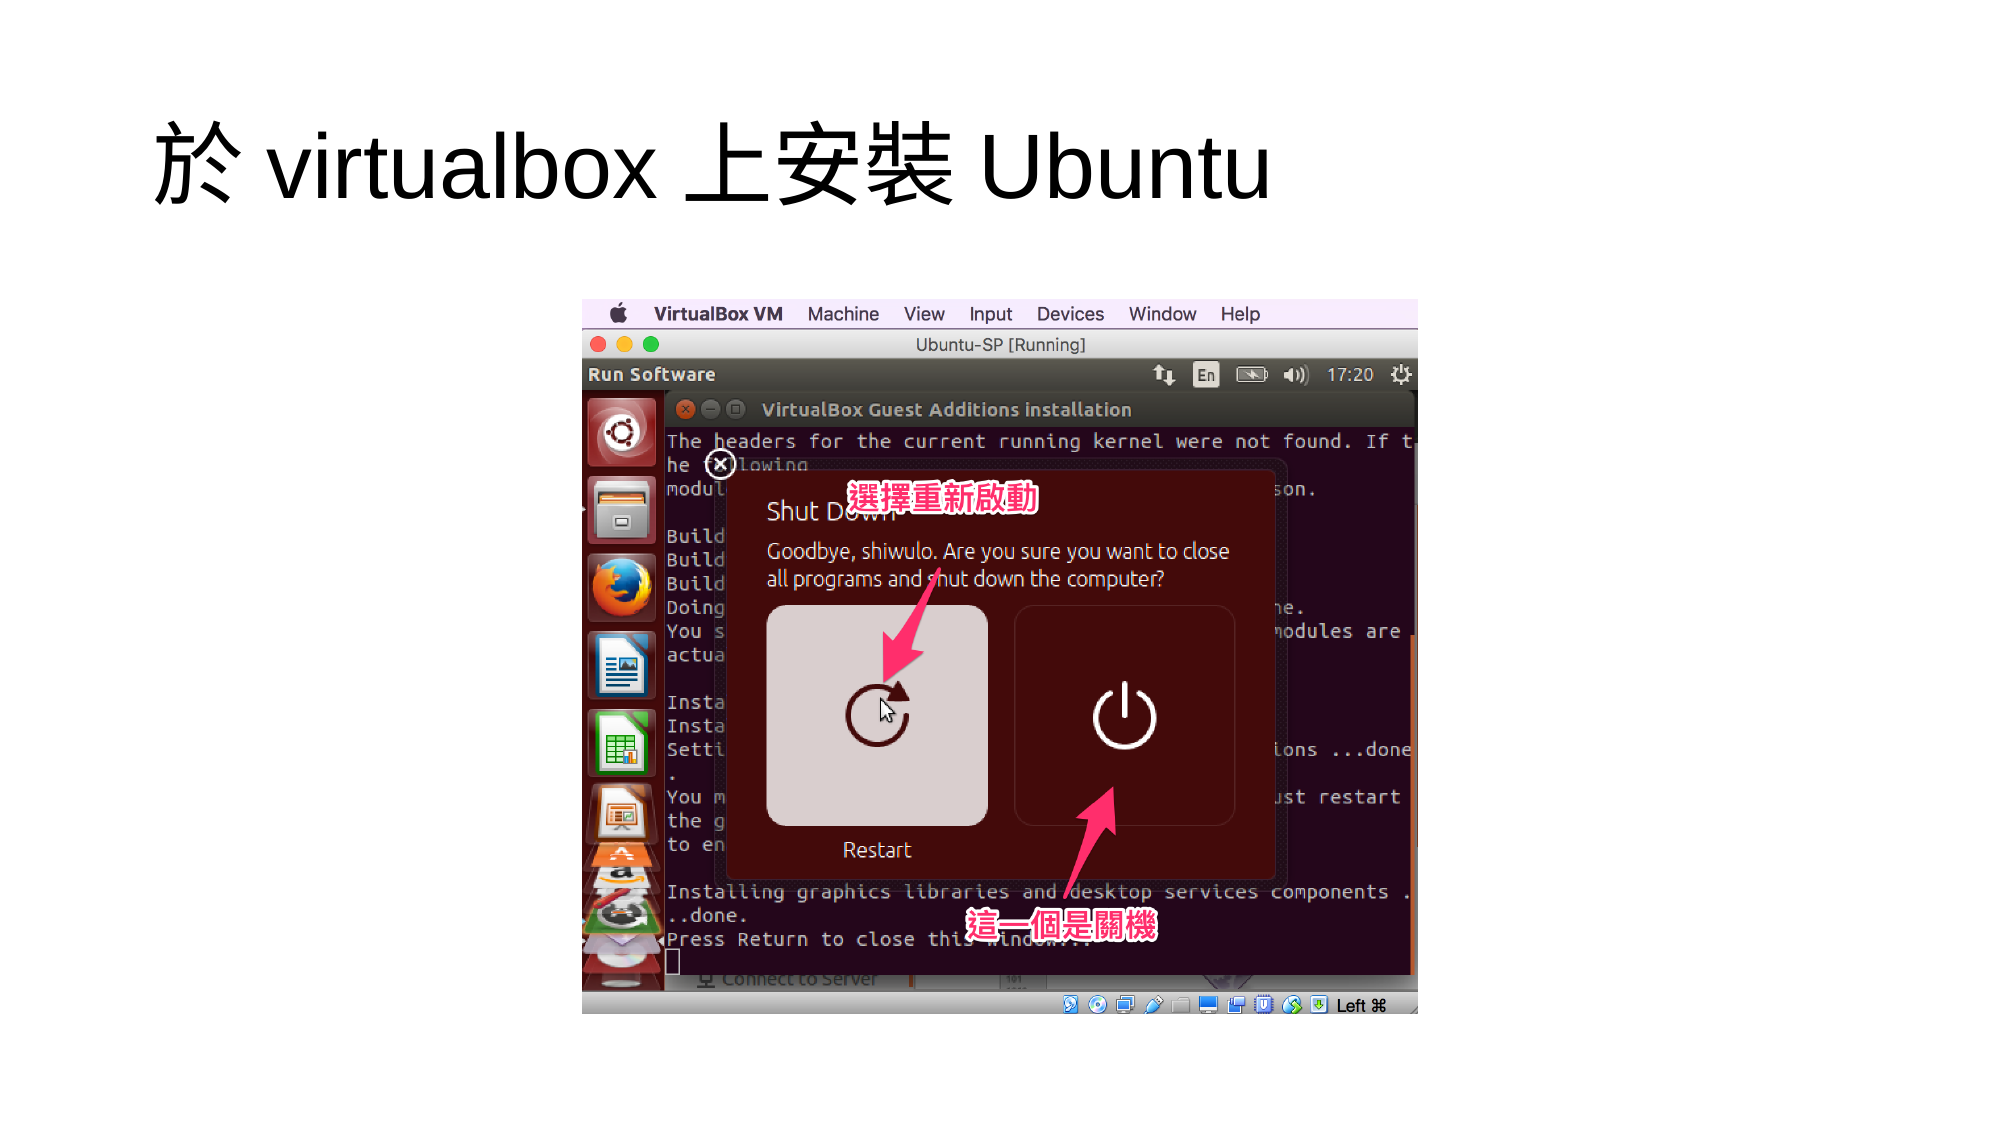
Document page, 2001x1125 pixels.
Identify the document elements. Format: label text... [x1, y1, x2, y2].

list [582, 299, 1418, 1014]
title 於virtualbox上安裝Ubuntu [137, 59, 1863, 278]
